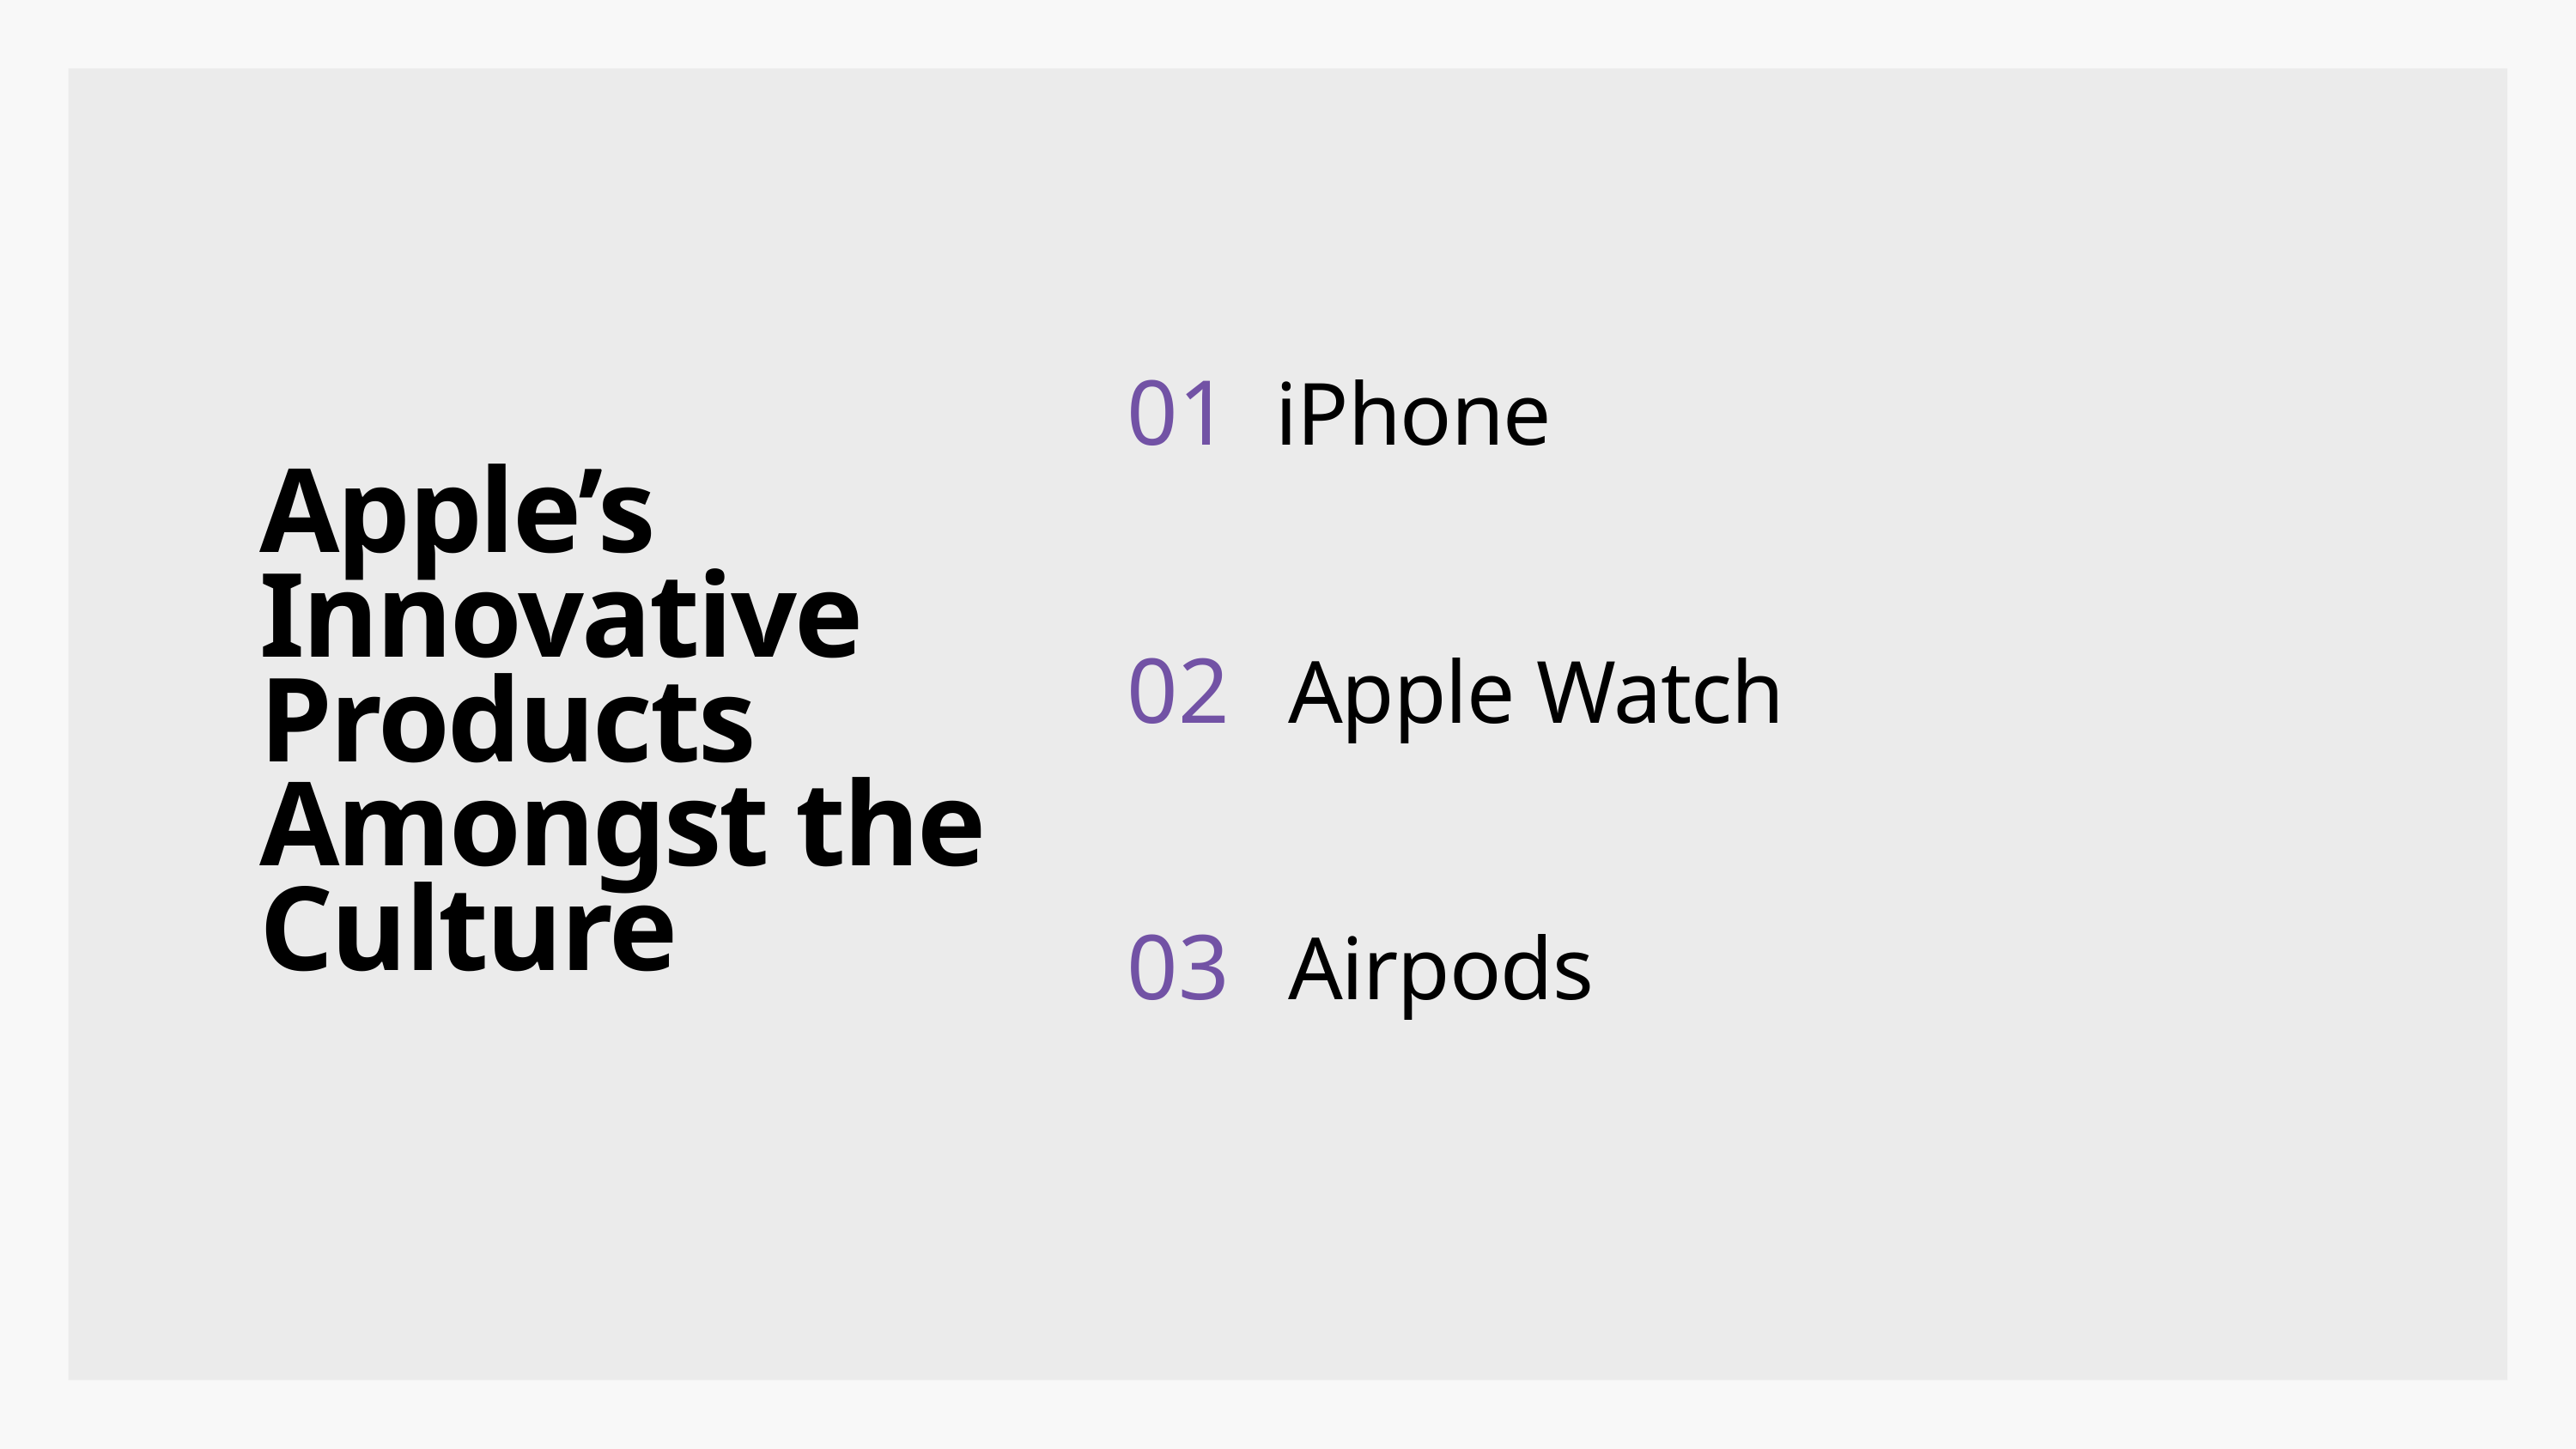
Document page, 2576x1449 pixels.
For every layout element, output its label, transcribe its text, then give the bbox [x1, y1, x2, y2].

text_box Airpods [1288, 888, 2385, 1017]
text_box 02 [1033, 615, 1230, 741]
text_box [68, 68, 2508, 1380]
text_box iPhone [1275, 333, 2373, 463]
text_box Apple Watch [1288, 611, 2385, 741]
text_box 03 [1033, 892, 1230, 1017]
text_box 01 [1033, 337, 1230, 464]
text_box Apple’s Innovative Products Amongst the Culture [259, 470, 1054, 994]
